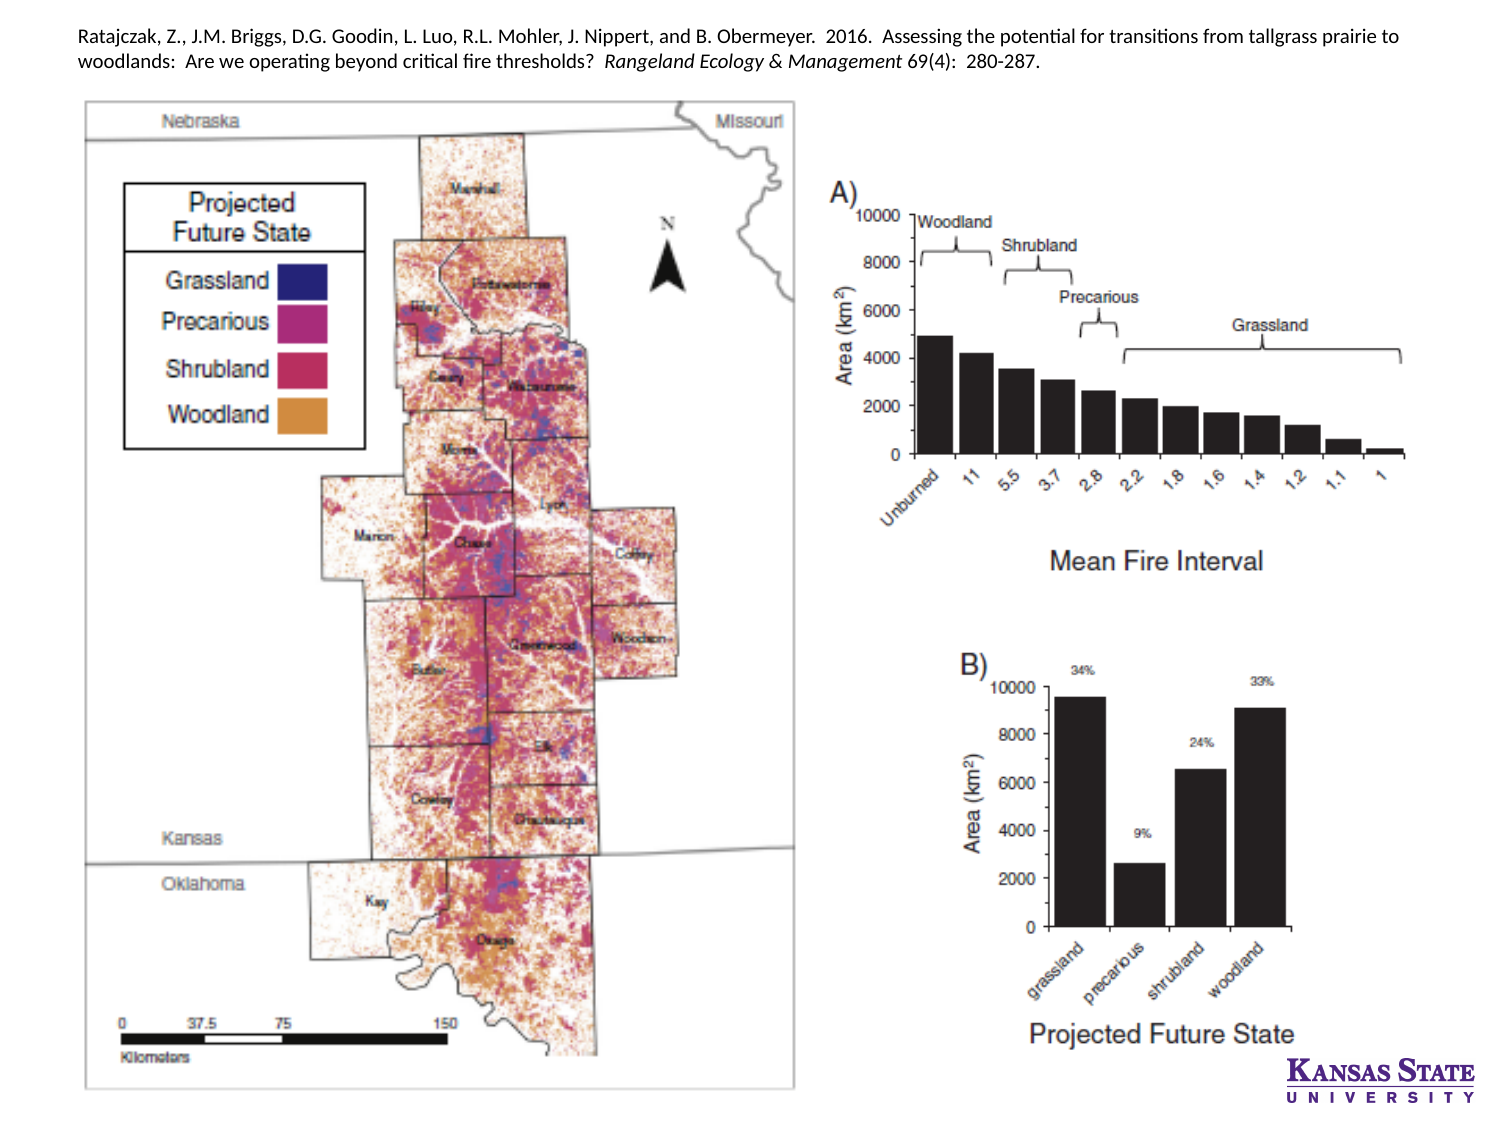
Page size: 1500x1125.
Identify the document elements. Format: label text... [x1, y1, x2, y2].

text_box Ratajczak, Z., J.M. Briggs, D.G. Goodin, L. Luo, R.L. Mohler, J. Nippert, and B. Obermeyer. 2016. Assessing the potential for transitions from tallgrass prairie to woodlands: Are we operating beyond critical fire thresholds? Rangeland Ecology & Management 69(4): 280-287. [63, 15, 1458, 81]
picture [1287, 1058, 1476, 1103]
picture [83, 99, 798, 1093]
picture [825, 177, 1431, 580]
picture [951, 650, 1305, 1053]
